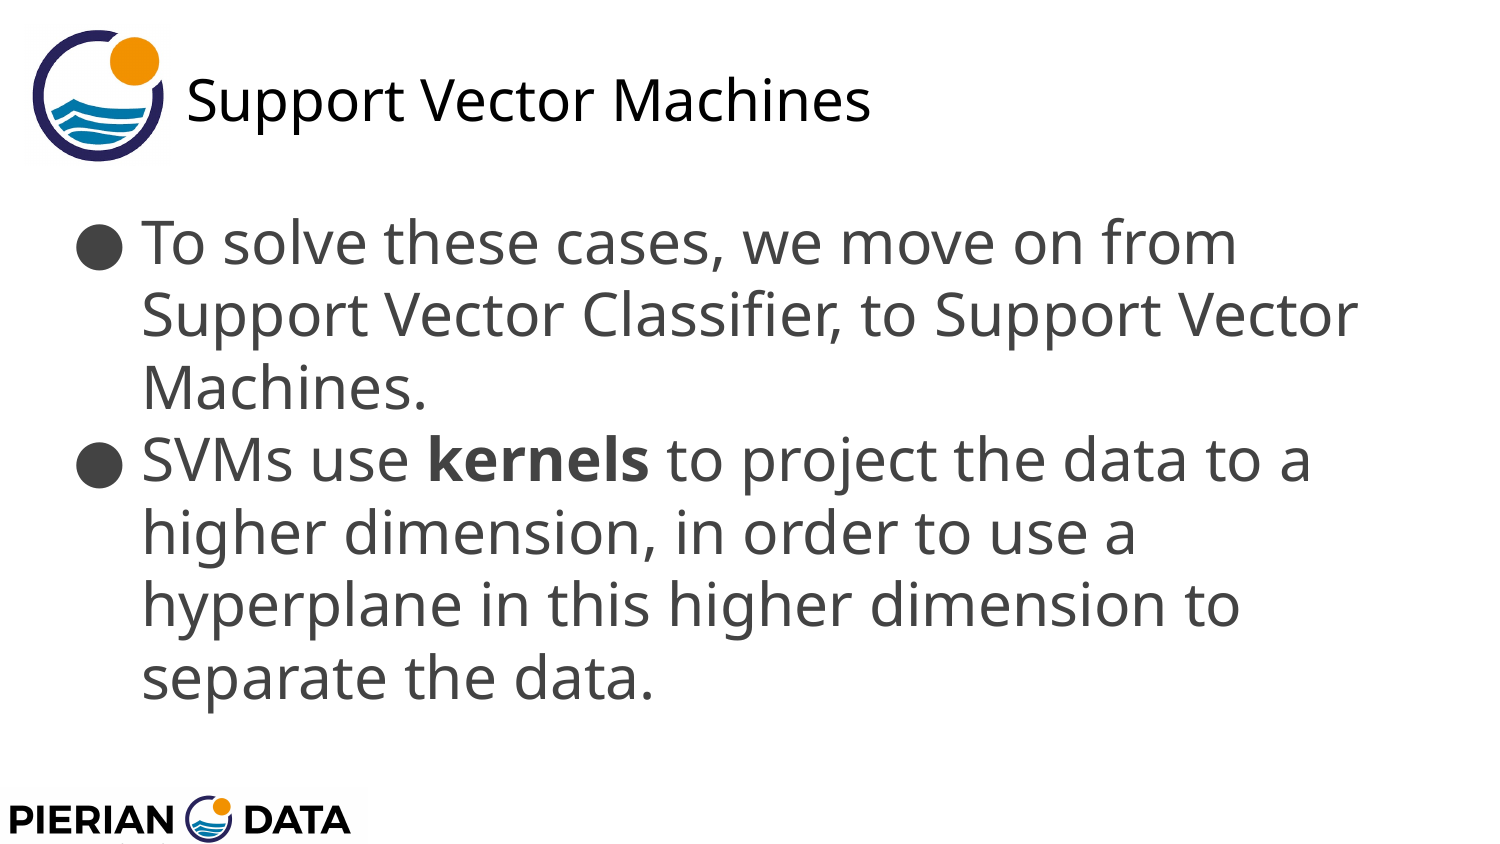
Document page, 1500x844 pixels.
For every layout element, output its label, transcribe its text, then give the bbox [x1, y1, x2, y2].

picture [0, 787, 368, 844]
picture [24, 24, 172, 167]
title Support Vector Machines [176, 48, 1449, 143]
list To solve these cases, we move on from Support Vector Classifier, to Support Vector Machines. SVMs use kernels to project the data to a higher dimension, in order to use a hyperplane in this higher dimension to separate the data. [51, 189, 1476, 750]
